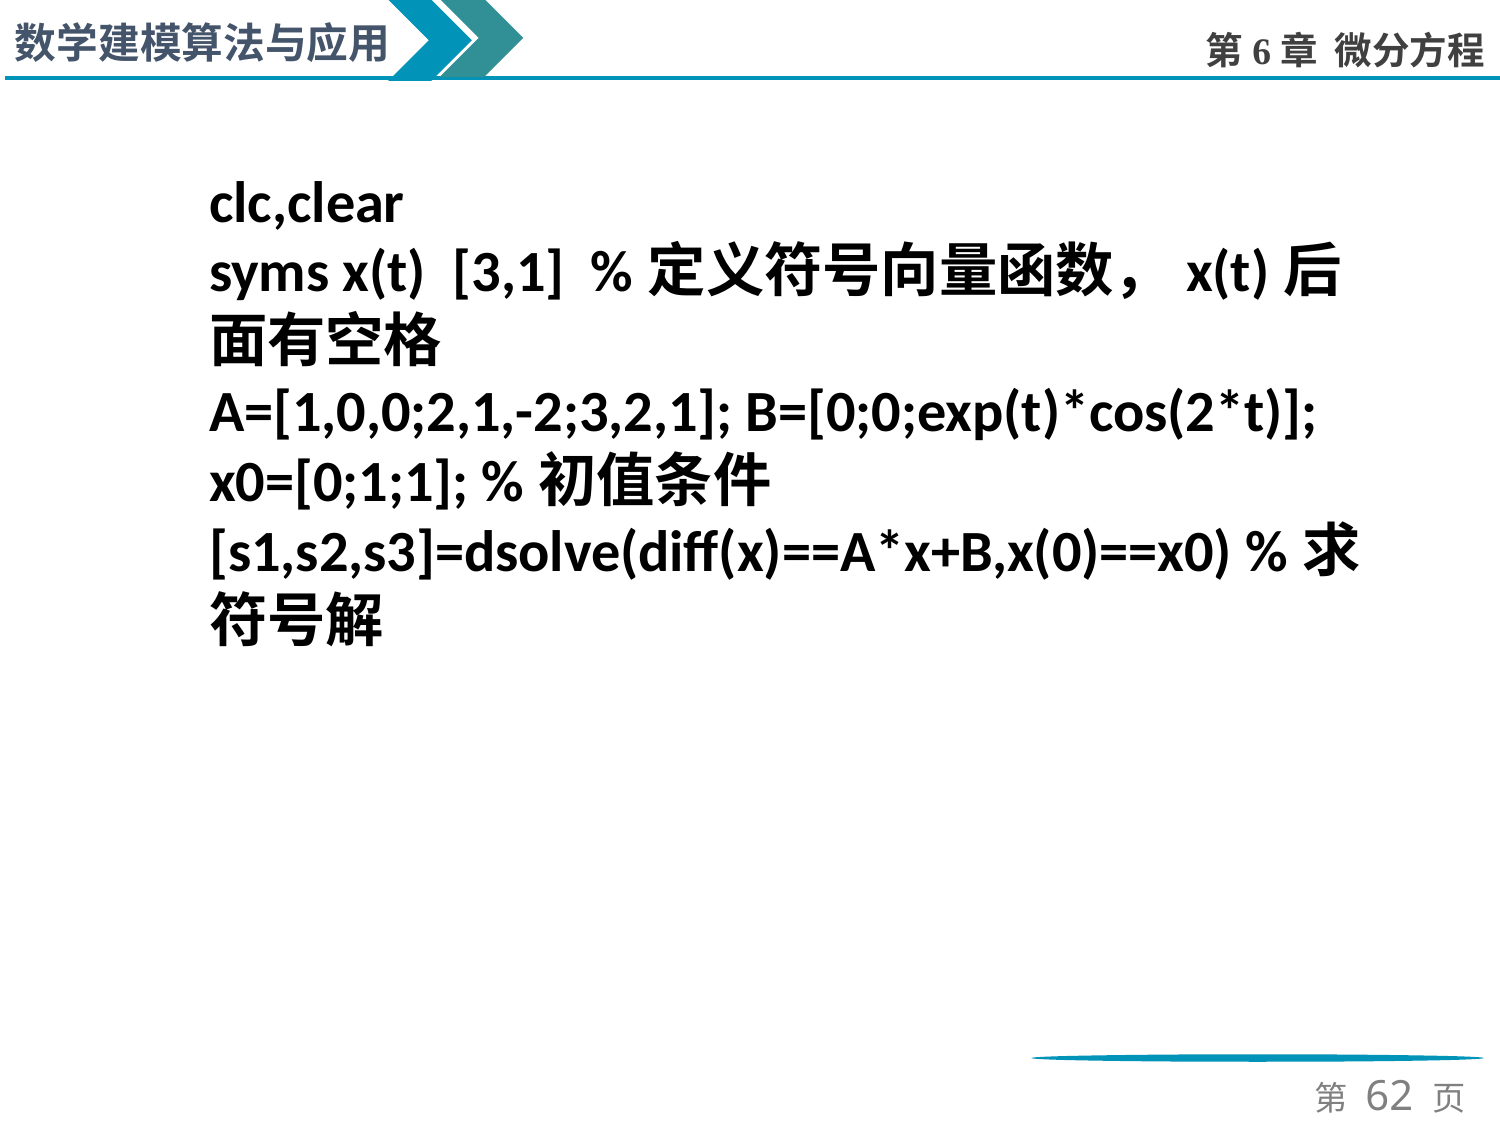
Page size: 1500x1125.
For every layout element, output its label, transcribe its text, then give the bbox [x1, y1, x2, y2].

text_box clc,clear syms x(t) [3,1] %定义符号向量函数，x(t)后面有空格 A=[1,0,0;2,1,-2;3,2,1]; B=[0;0;exp(t)*cos(2*t)]; x0=[0;1;1]; %初值条件 [s1,s2,s3]=dsolve(diff(x)==A*x+B,x(0)==x0) %求符号解 [194, 156, 1410, 661]
